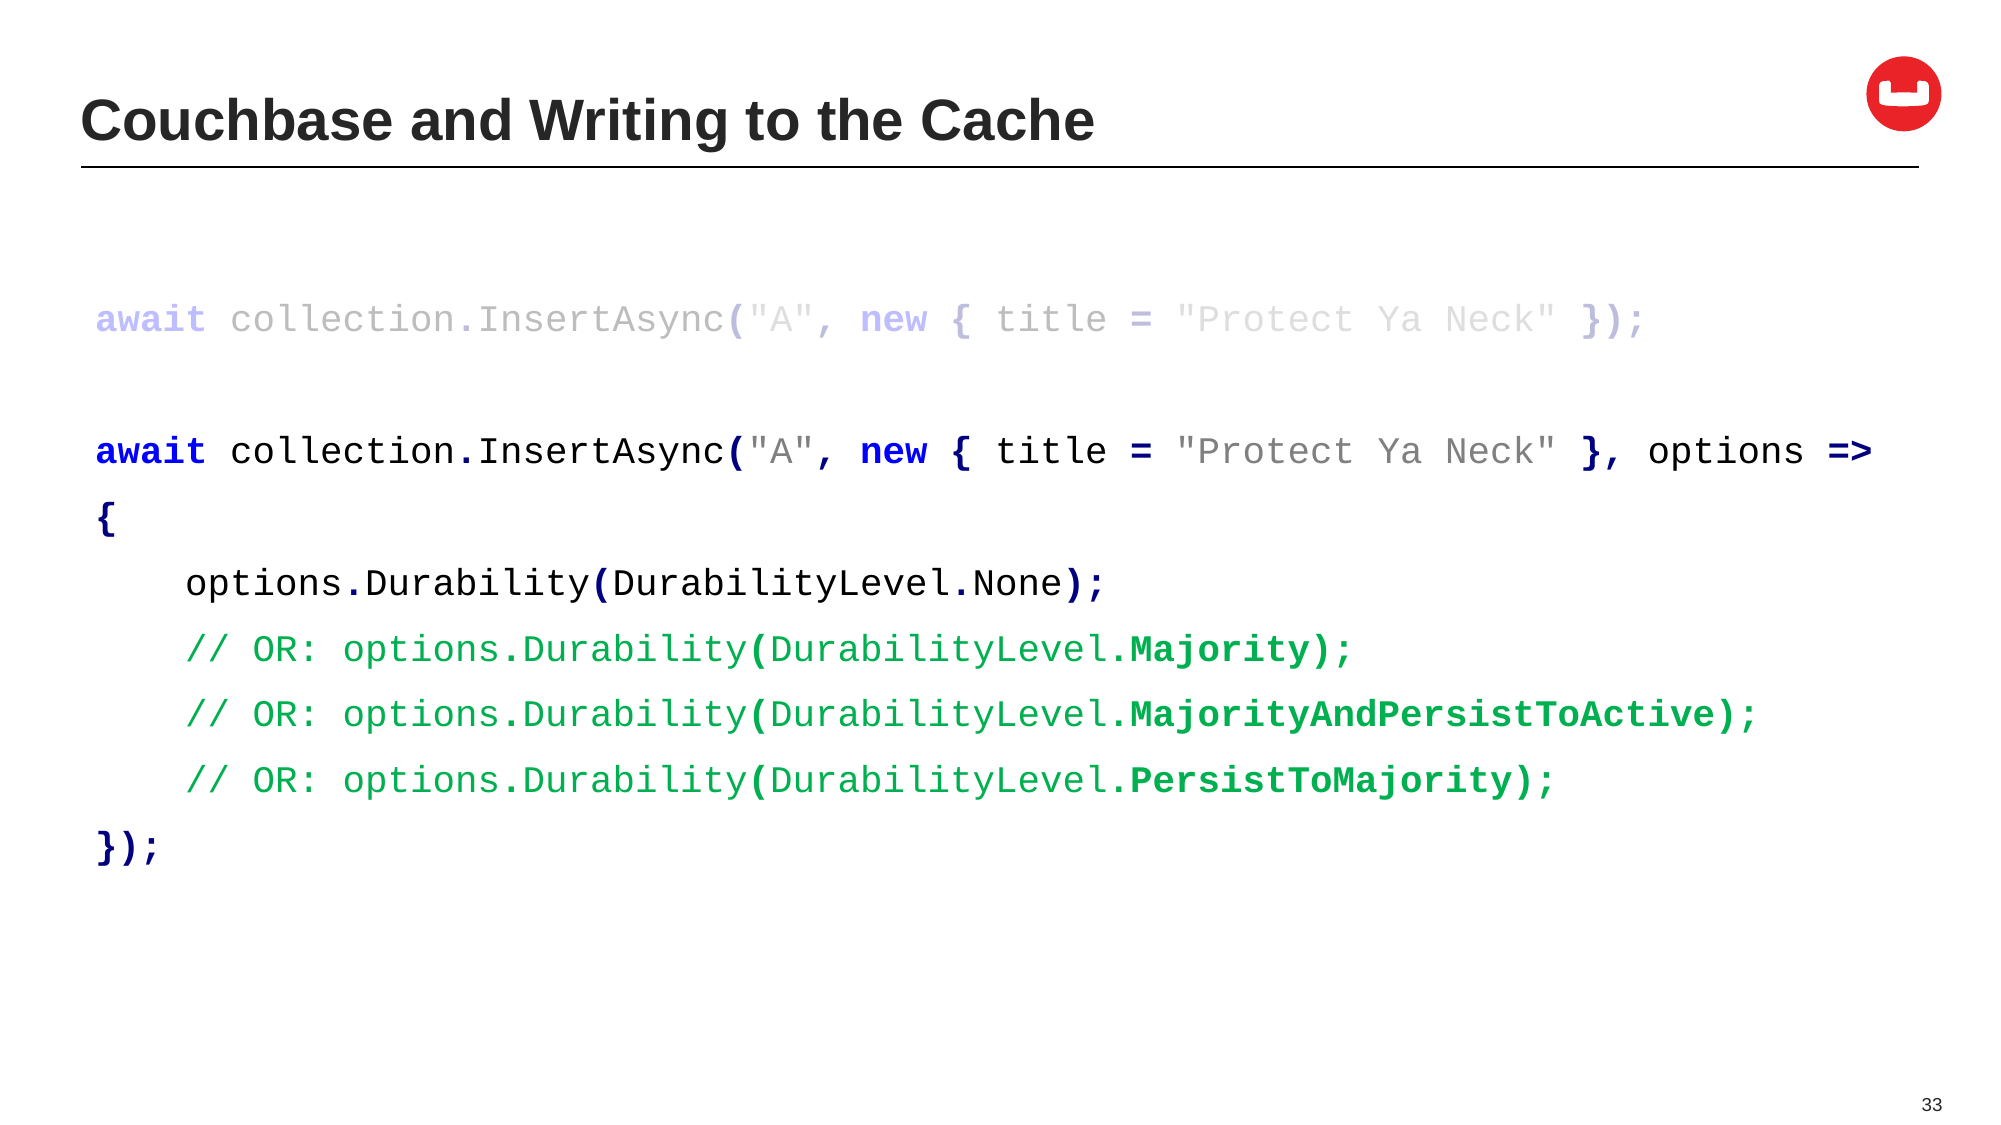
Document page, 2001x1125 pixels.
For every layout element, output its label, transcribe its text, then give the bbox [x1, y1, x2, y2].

title Couchbase and Writing to the Cache [65, 76, 1860, 168]
list await collection.InsertAsync("A", new { title = "Protect Ya Neck" }); await collection.InsertAsync("A", new { title = "Protect Ya Neck" }, options => { options.Durability(DurabilityLevel.None); // OR: options.Durability(DurabilityLevel.Majority); // OR: options.Durability(DurabilityLevel.MajorityAndPersistToActive); // OR: options.Durability(DurabilityLevel.PersistToMajority); }); [65, 286, 1975, 1027]
text_box [63, 300, 1707, 378]
